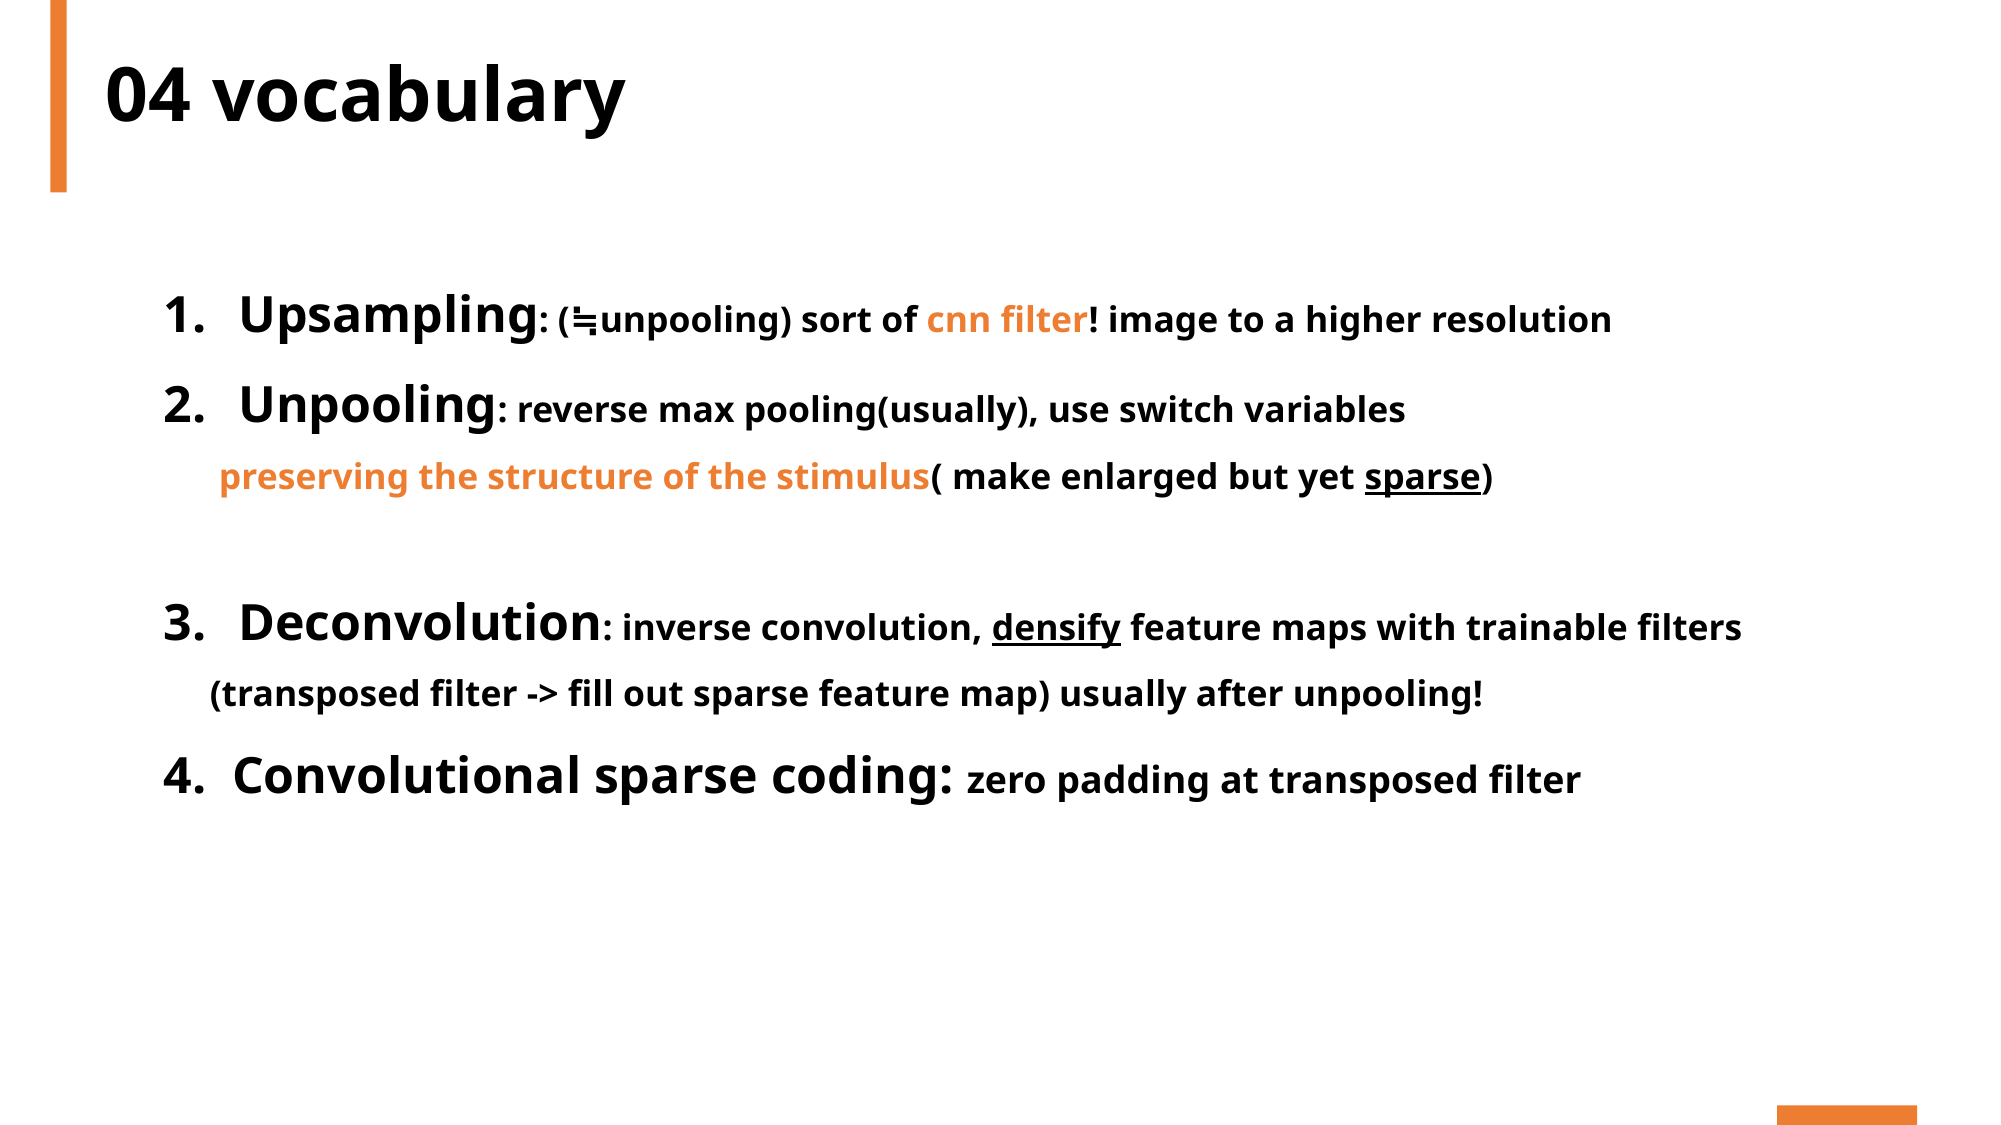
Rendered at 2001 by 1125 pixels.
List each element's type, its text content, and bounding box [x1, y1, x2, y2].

text_box 04 [90, 39, 197, 144]
text_box [1776, 1104, 1918, 1125]
text_box [49, 0, 68, 193]
text_box vocabulary [197, 39, 642, 144]
text_box Upsampling: (≒unpooling) sort of cnn filter! image to a higher resolution Unpooling: reverse max pooling(usually), use switch variables preserving the structure of the stimulus( make enlarged but yet sparse) Deconvolution: inverse convolution, densify feature maps with trainable filters (transposed filter -> fill out sparse feature map) usually after unpooling! 4. Convolutional sparse coding: zero padding at transposed filter [148, 245, 1918, 812]
